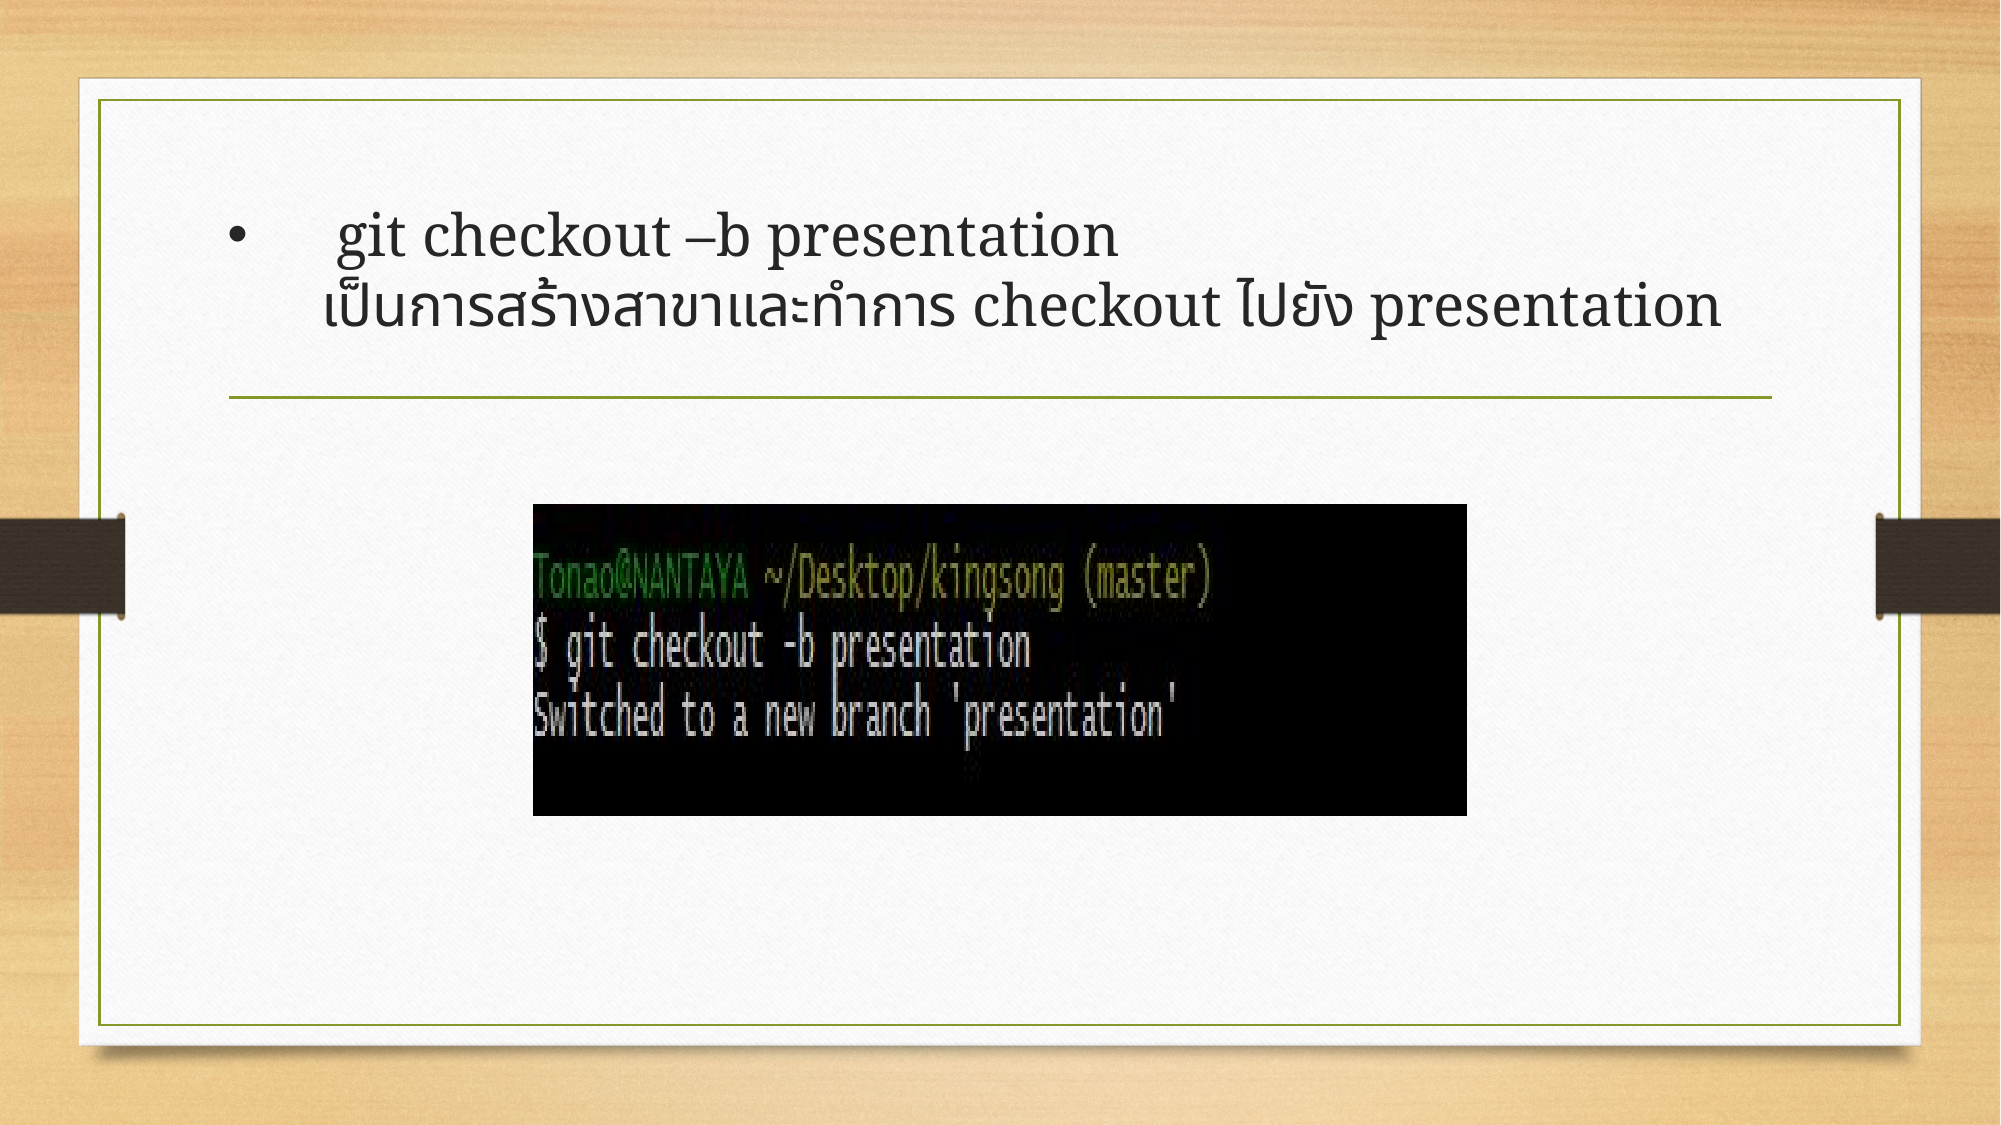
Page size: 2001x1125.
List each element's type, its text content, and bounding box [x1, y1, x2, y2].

title git checkout –b presentation เป็นการสร้างสาขาและทำการ checkout ไปยัง presentation [212, 161, 1788, 375]
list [533, 504, 1467, 816]
picture [0, 0, 2001, 1125]
